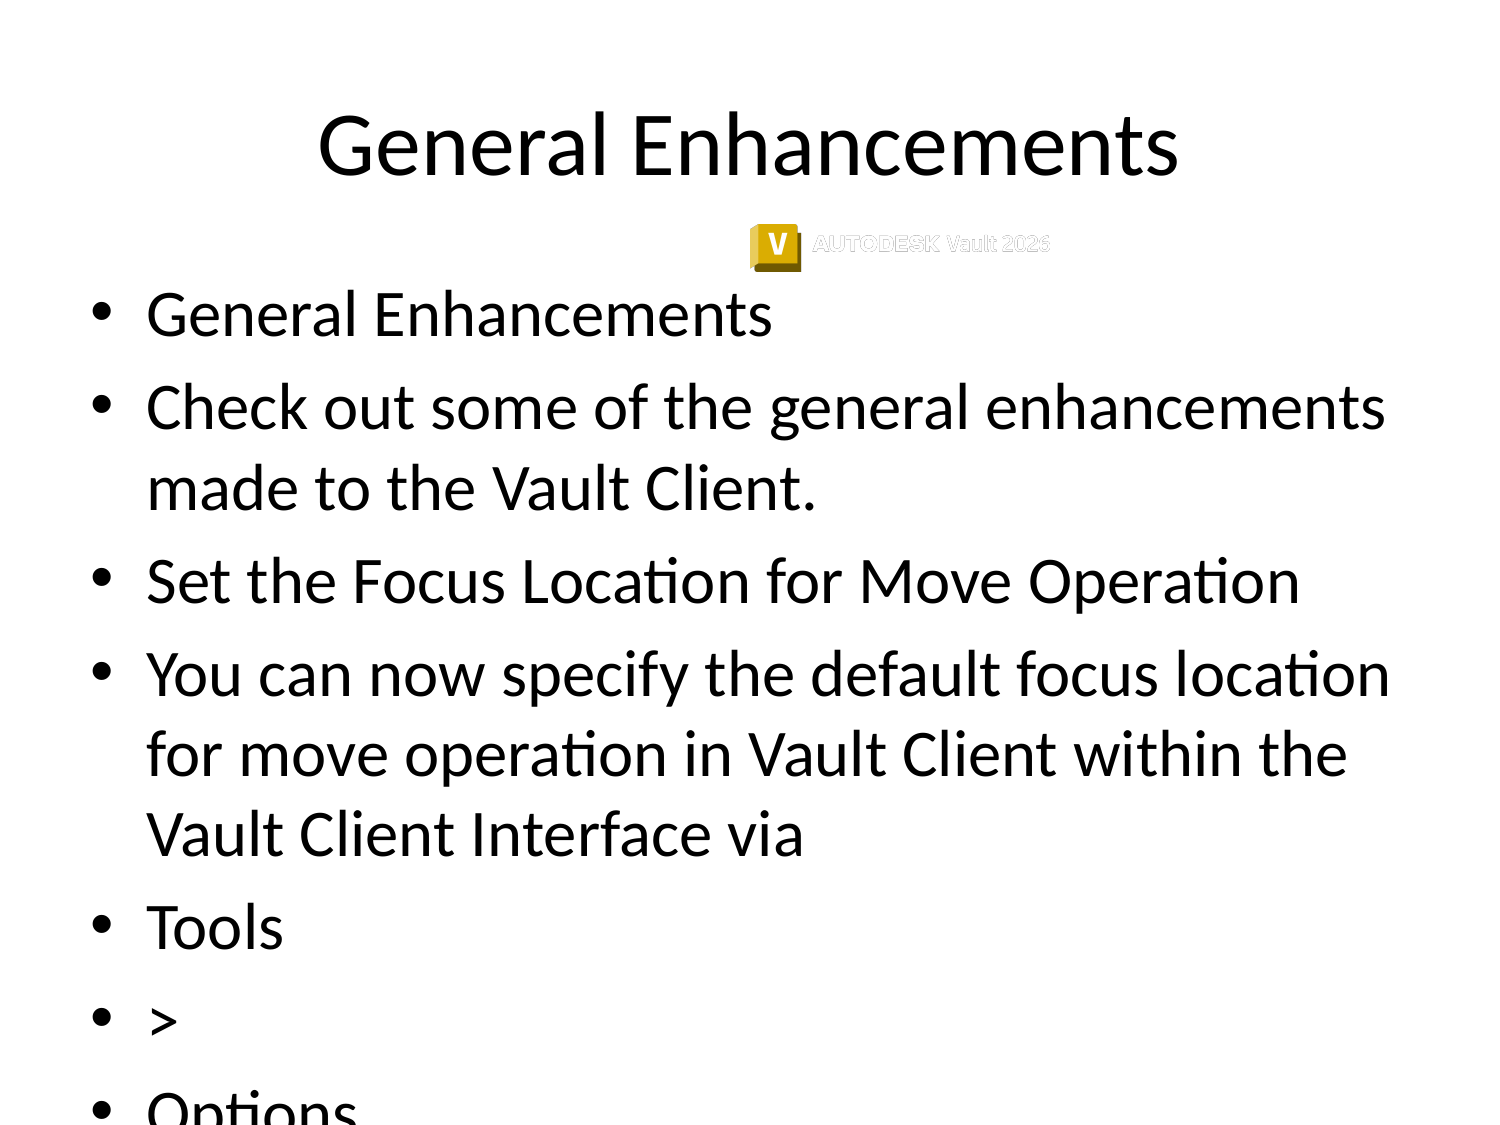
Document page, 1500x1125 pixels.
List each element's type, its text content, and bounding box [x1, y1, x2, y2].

list General Enhancements Check out some of the general enhancements made to the Vault Client. Set the Focus Location for Move Operation You can now specify the default focus location for move operation in Vault Client within the Vault Client Interface via Tools > Options . By default, the Focus Location for Move Operation in Vault Client is on the Target Location. For more information, see Set the Focus Location for Move Operation. [75, 262, 1425, 1005]
title General Enhancements [75, 45, 1425, 233]
picture [749, 224, 1051, 272]
